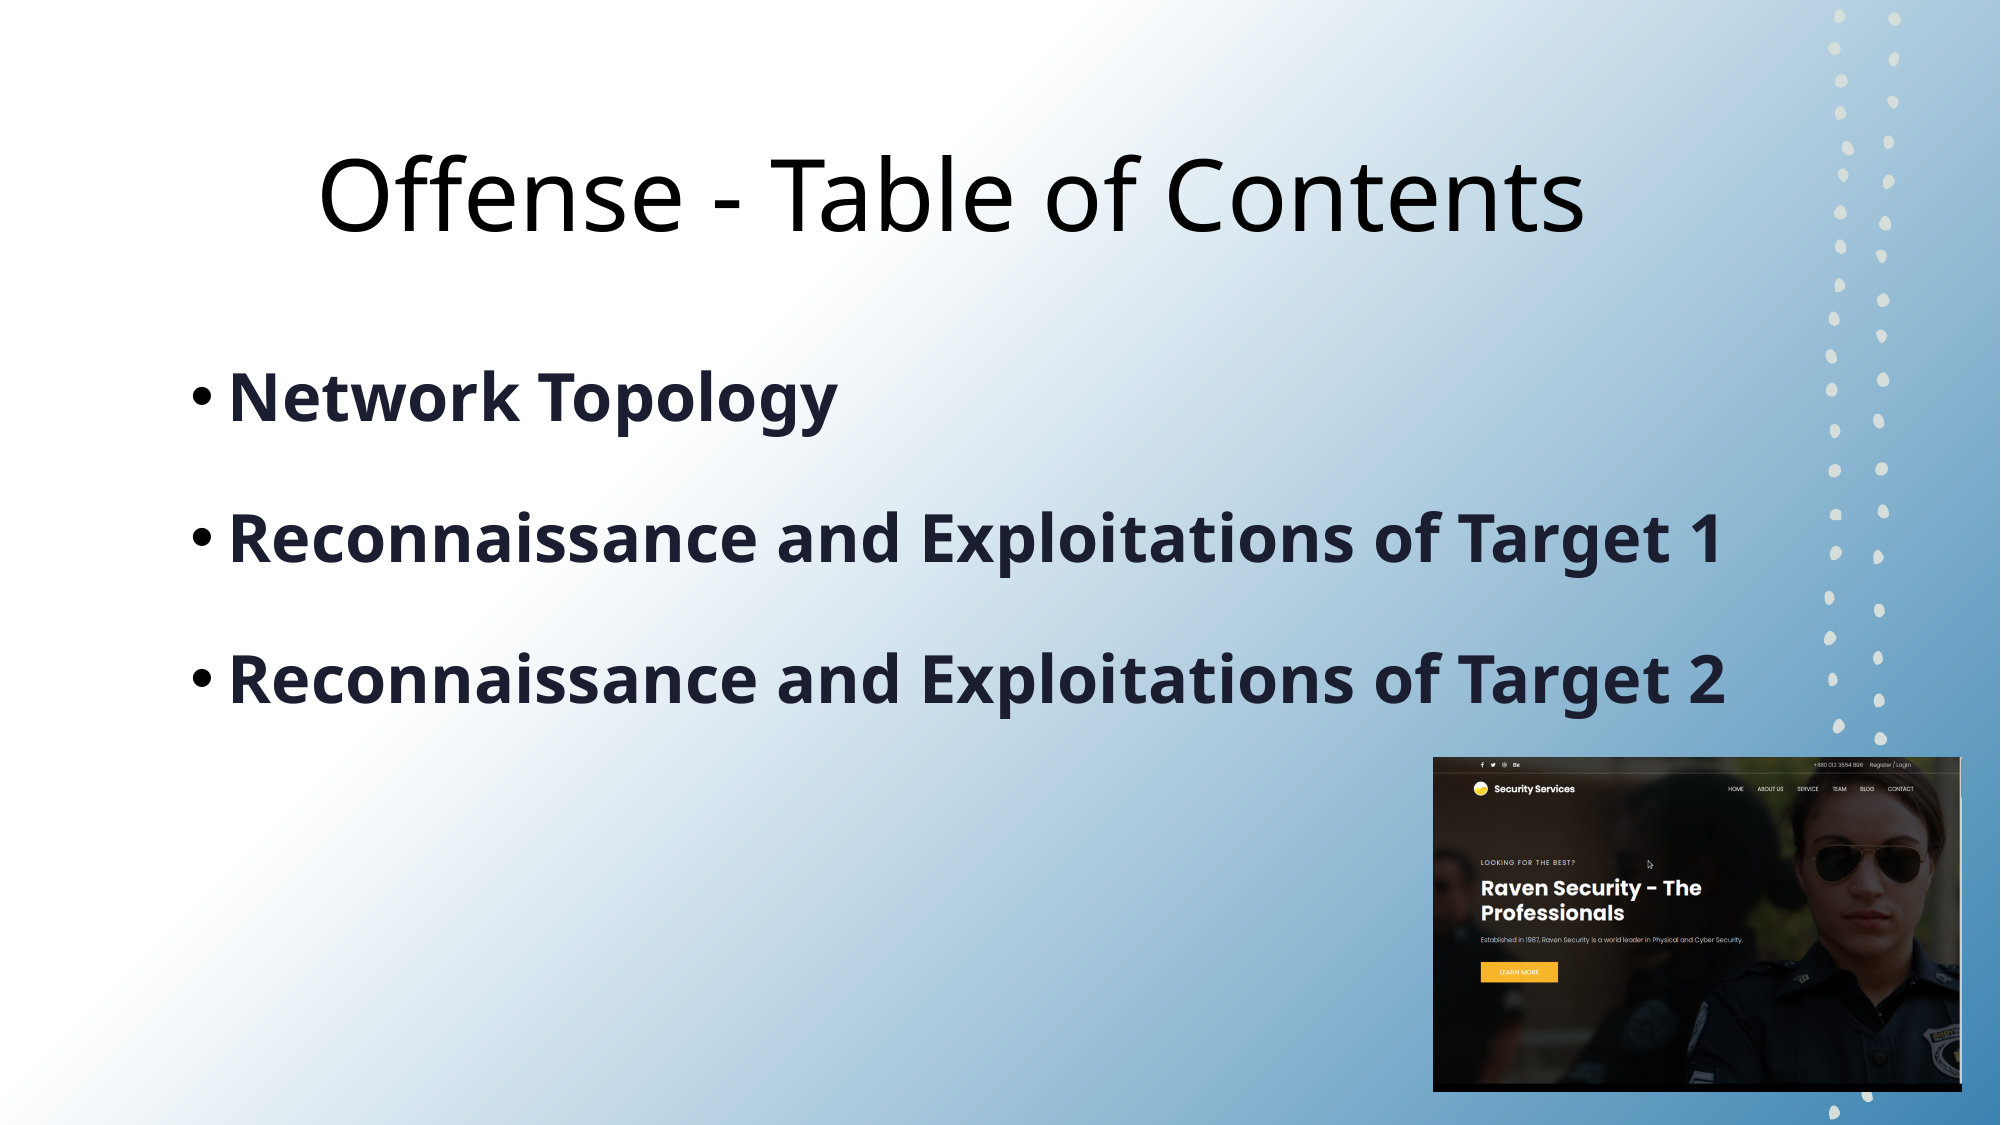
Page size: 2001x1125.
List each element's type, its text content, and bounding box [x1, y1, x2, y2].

picture [1433, 757, 1962, 1092]
title Offense - Table of Contents [175, 82, 1756, 300]
list Network Topology Reconnaissance and Exploitations of Target 1 Reconnaissance and Exploitations of Target 2 [175, 307, 1756, 1022]
